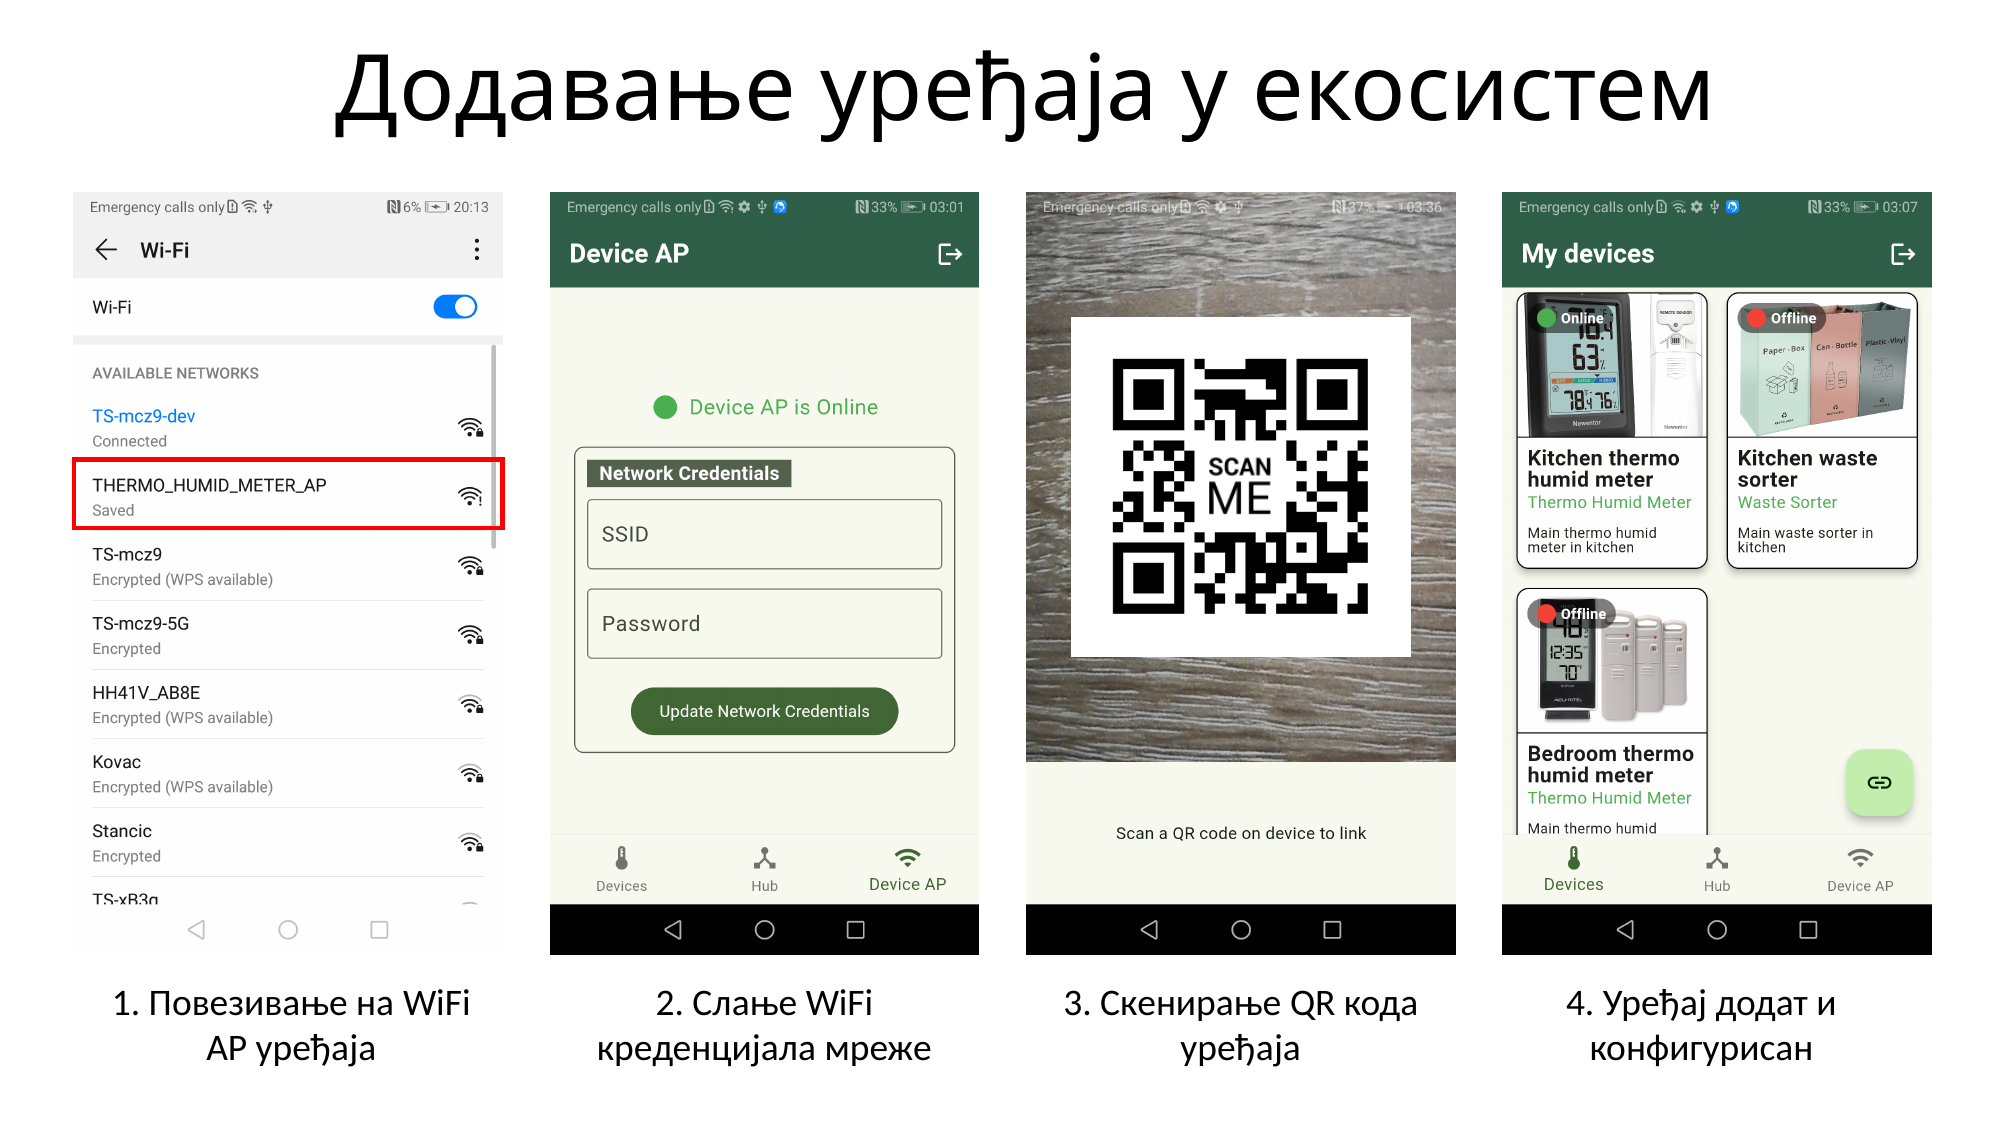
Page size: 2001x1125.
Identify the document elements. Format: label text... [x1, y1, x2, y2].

picture [550, 192, 979, 955]
picture [1026, 192, 1456, 955]
text_box 4. Уређај додат и конфигурисан [1487, 970, 1916, 1075]
text_box 1. Повезивање на WiFi AP уређаја [77, 970, 506, 1075]
text_box Додавање уређаја у екосистем [163, 34, 1889, 155]
picture [1502, 192, 1932, 955]
text_box 2. Слање WiFi креденцијала мреже [550, 970, 979, 1075]
text_box 3. Скенирање QR кода уређаја [1026, 970, 1456, 1075]
picture [73, 192, 503, 955]
